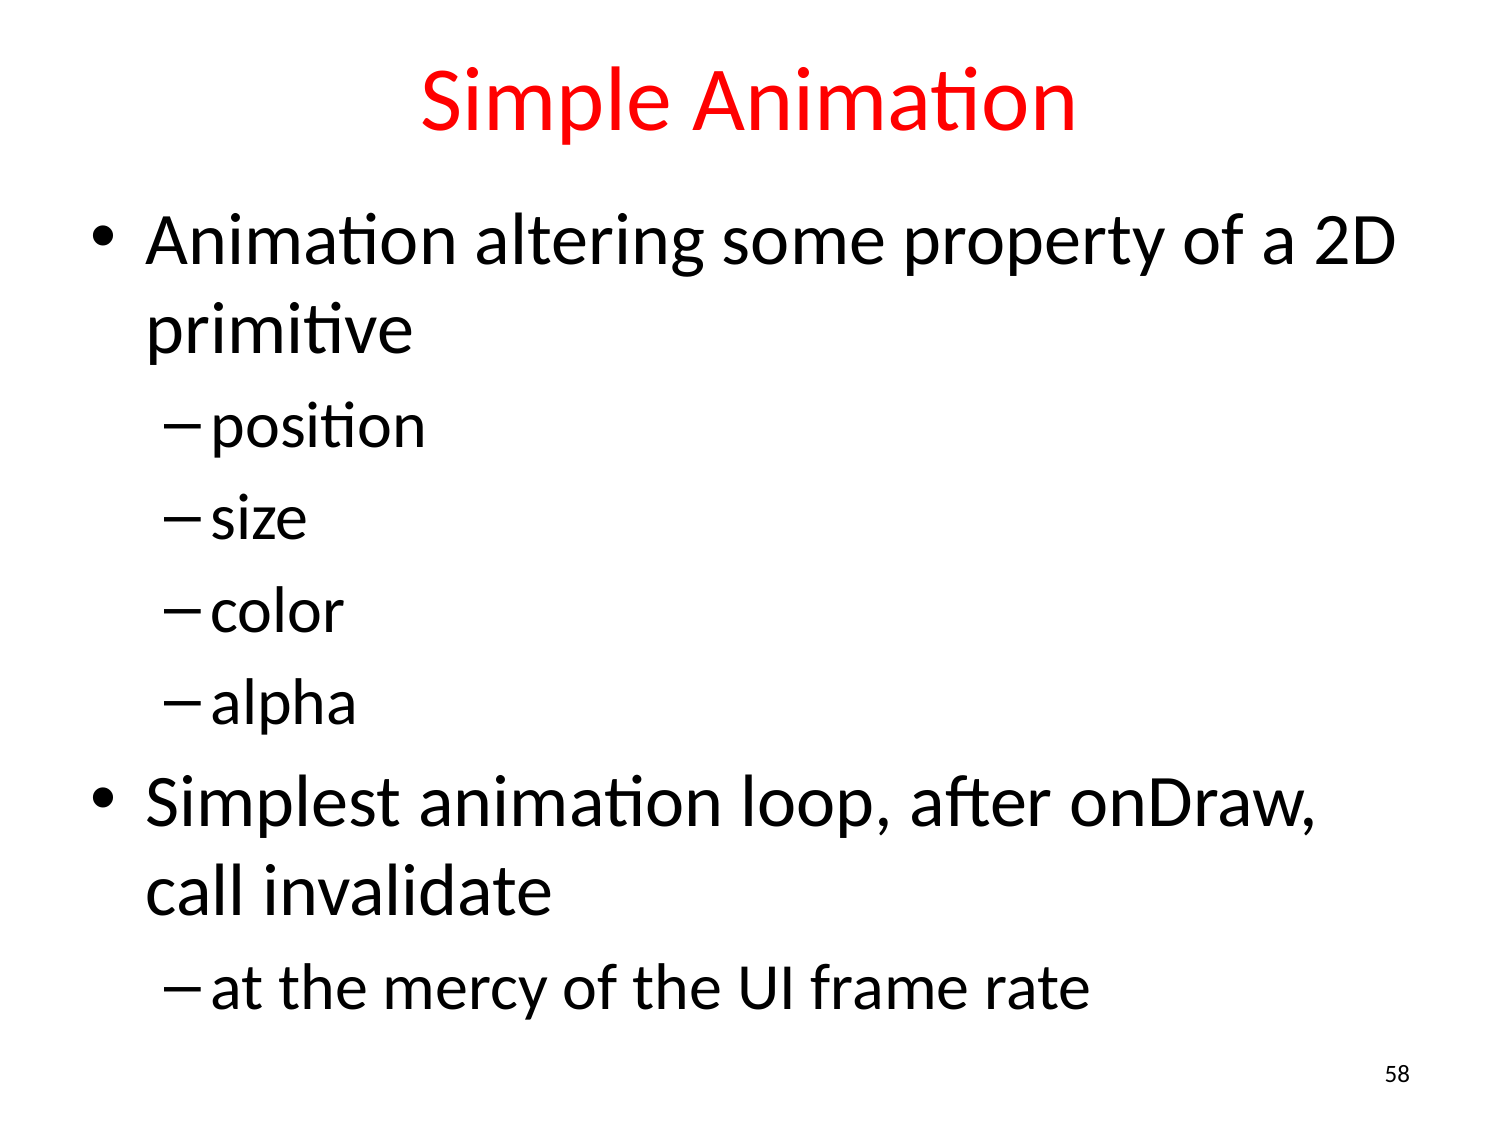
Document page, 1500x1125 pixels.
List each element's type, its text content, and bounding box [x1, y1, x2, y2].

title Simple Animation [75, 0, 1425, 182]
list Animation altering some property of a 2D primitive position size color alpha Simplest animation loop, after onDraw, call invalidate at the mercy of the UI frame rate [75, 182, 1425, 1038]
slide_number 58 [1074, 1042, 1425, 1103]
